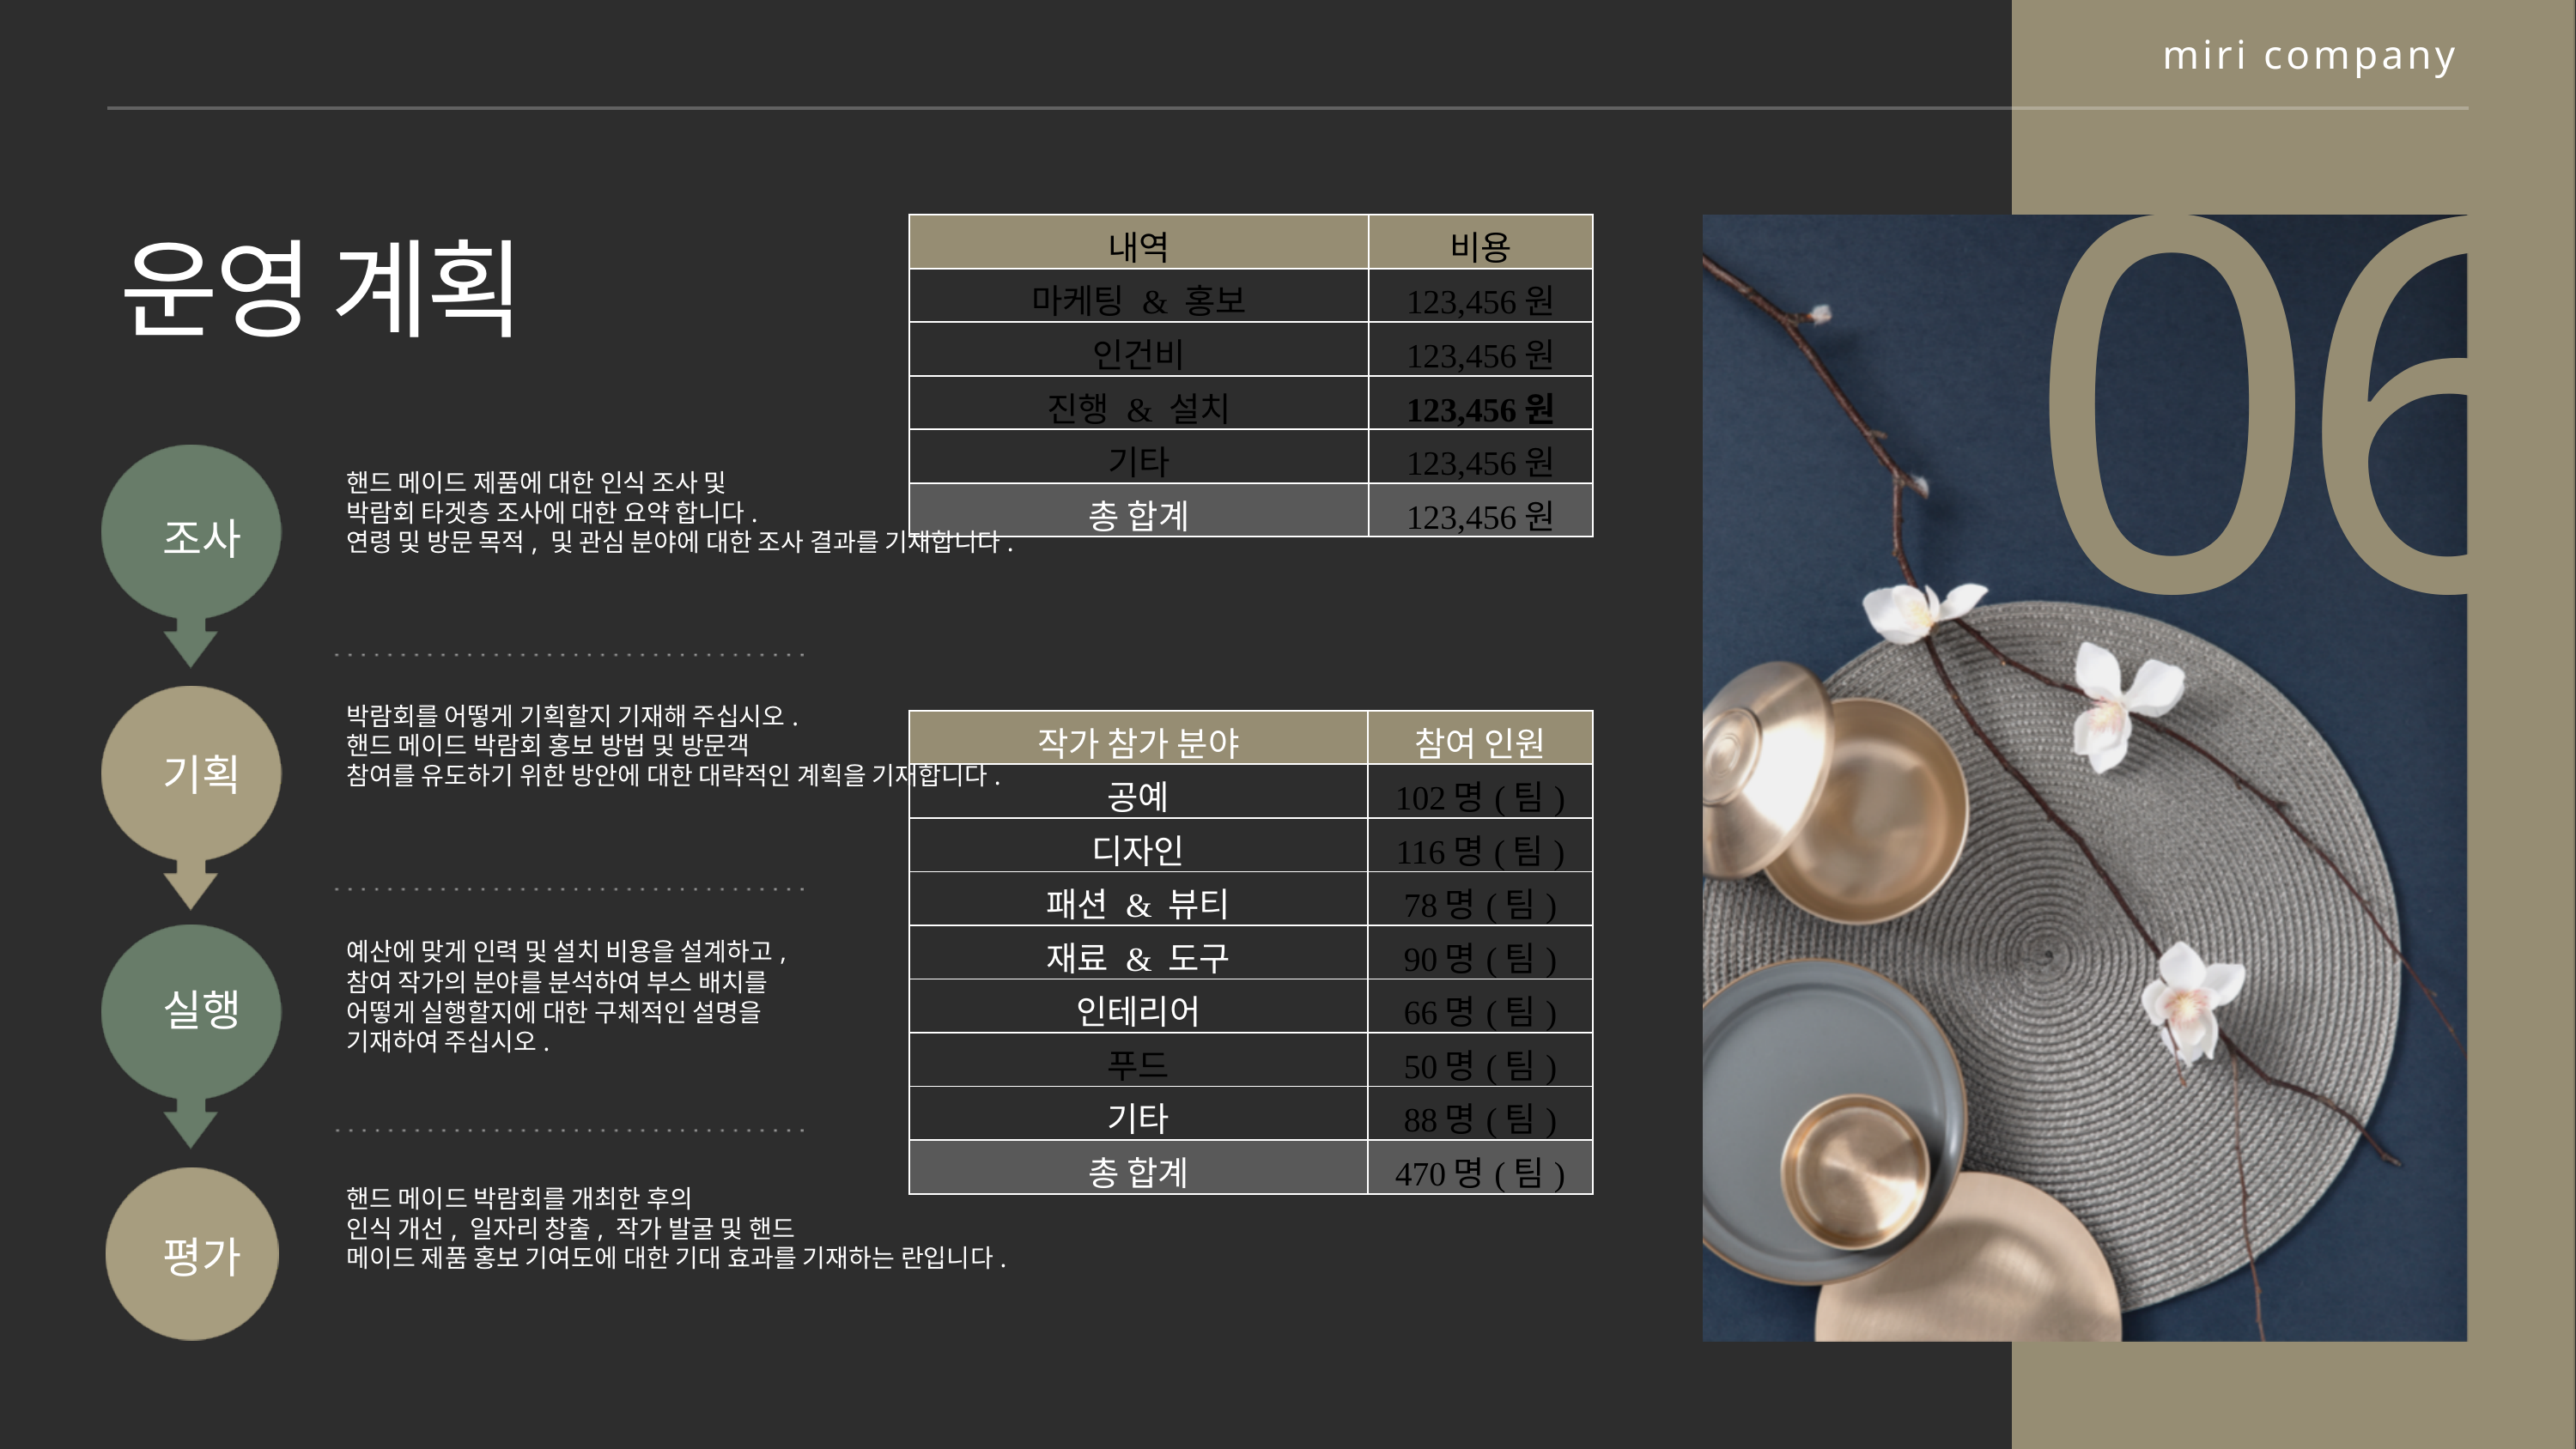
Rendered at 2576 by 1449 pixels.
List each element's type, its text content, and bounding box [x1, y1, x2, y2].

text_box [101, 444, 283, 670]
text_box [333, 1129, 805, 1133]
table_cell 123,456원 [1370, 270, 1592, 321]
table_header 내역 [910, 215, 1368, 268]
table_cell 66명(팀) [1369, 979, 1592, 1032]
table_cell 102명(팀) [1369, 765, 1592, 817]
table_cell 90명(팀) [1369, 926, 1592, 979]
table_cell 총 합계 [910, 1141, 1367, 1193]
text_box 핸드 메이드 제품에 대한 인식 조사 및 박람회 타겟층 조사에 대한 요약 합니다. 연령 및 방문 목적, 및 관심 분야에 대한 조사 결과를 기재합니다. [333, 460, 1039, 564]
table_cell 기타 [910, 430, 1368, 482]
table_cell 패션 & 뷰티 [910, 872, 1367, 925]
table_cell 88명(팀) [1369, 1087, 1592, 1139]
table_cell 470명(팀) [1369, 1141, 1592, 1193]
table_cell 123,456원 [1370, 430, 1592, 482]
table_cell 공예 [910, 765, 1367, 817]
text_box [107, 106, 2469, 110]
text_box 운영 계획 [106, 215, 898, 357]
table_cell 인건비 [910, 323, 1368, 375]
text_box 박람회를 어떻게 기획할지 기재해 주십시오. 핸드 메이드 박람회 홍보 방법 및 방문객 참여를 유도하기 위한 방안에 대한 대략적인 계획을 기재합니다. [333, 694, 1038, 797]
table_cell 진행 & 설치 [910, 377, 1368, 428]
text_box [105, 1167, 279, 1341]
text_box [101, 686, 283, 911]
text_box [101, 925, 283, 1149]
table_cell 123,456원 [1370, 323, 1592, 375]
table_cell 재료 & 도구 [910, 926, 1367, 979]
table_cell 50명(팀) [1369, 1034, 1592, 1086]
table_cell 인테리어 [1039, 979, 1367, 1032]
table_cell 123,456원 [1370, 377, 1592, 428]
table_cell 78명(팀) [1369, 872, 1592, 925]
table_cell 디자인 [910, 819, 1367, 871]
text_box 핸드 메이드 박람회를 개최한 후의 인식 개선, 일자리 창출, 작가 발굴 및 핸드 메이드 제품 홍보 기여도에 대한 기대 효과를 기재하는 란입니다. [333, 1176, 1039, 1280]
table_cell 기타 [910, 1087, 1367, 1139]
table_cell 123,456원 [1370, 484, 1592, 536]
table_header 비용 [1370, 215, 1592, 268]
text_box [2012, 0, 2575, 1449]
table_cell 총 합계 [1039, 484, 1368, 536]
text_box 예산에 맞게 인력 및 설치 비용을 설계하고, 참여 작가의 분야를 분석하여 부스 배치를 어떻게 실행할지에 대한 구체적인 설명을 기재하여 주십시오. [333, 930, 1039, 1063]
table_header 참여 인원 [1369, 712, 1592, 763]
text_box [333, 652, 804, 657]
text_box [333, 888, 804, 892]
table_cell 마케팅 & 홍보 [910, 270, 1368, 321]
table_header 작가 참가 분야 [1038, 712, 1367, 763]
table_cell 116명(팀) [1369, 819, 1592, 871]
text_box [1703, 214, 2469, 1342]
table_cell 푸드 [910, 1034, 1367, 1086]
